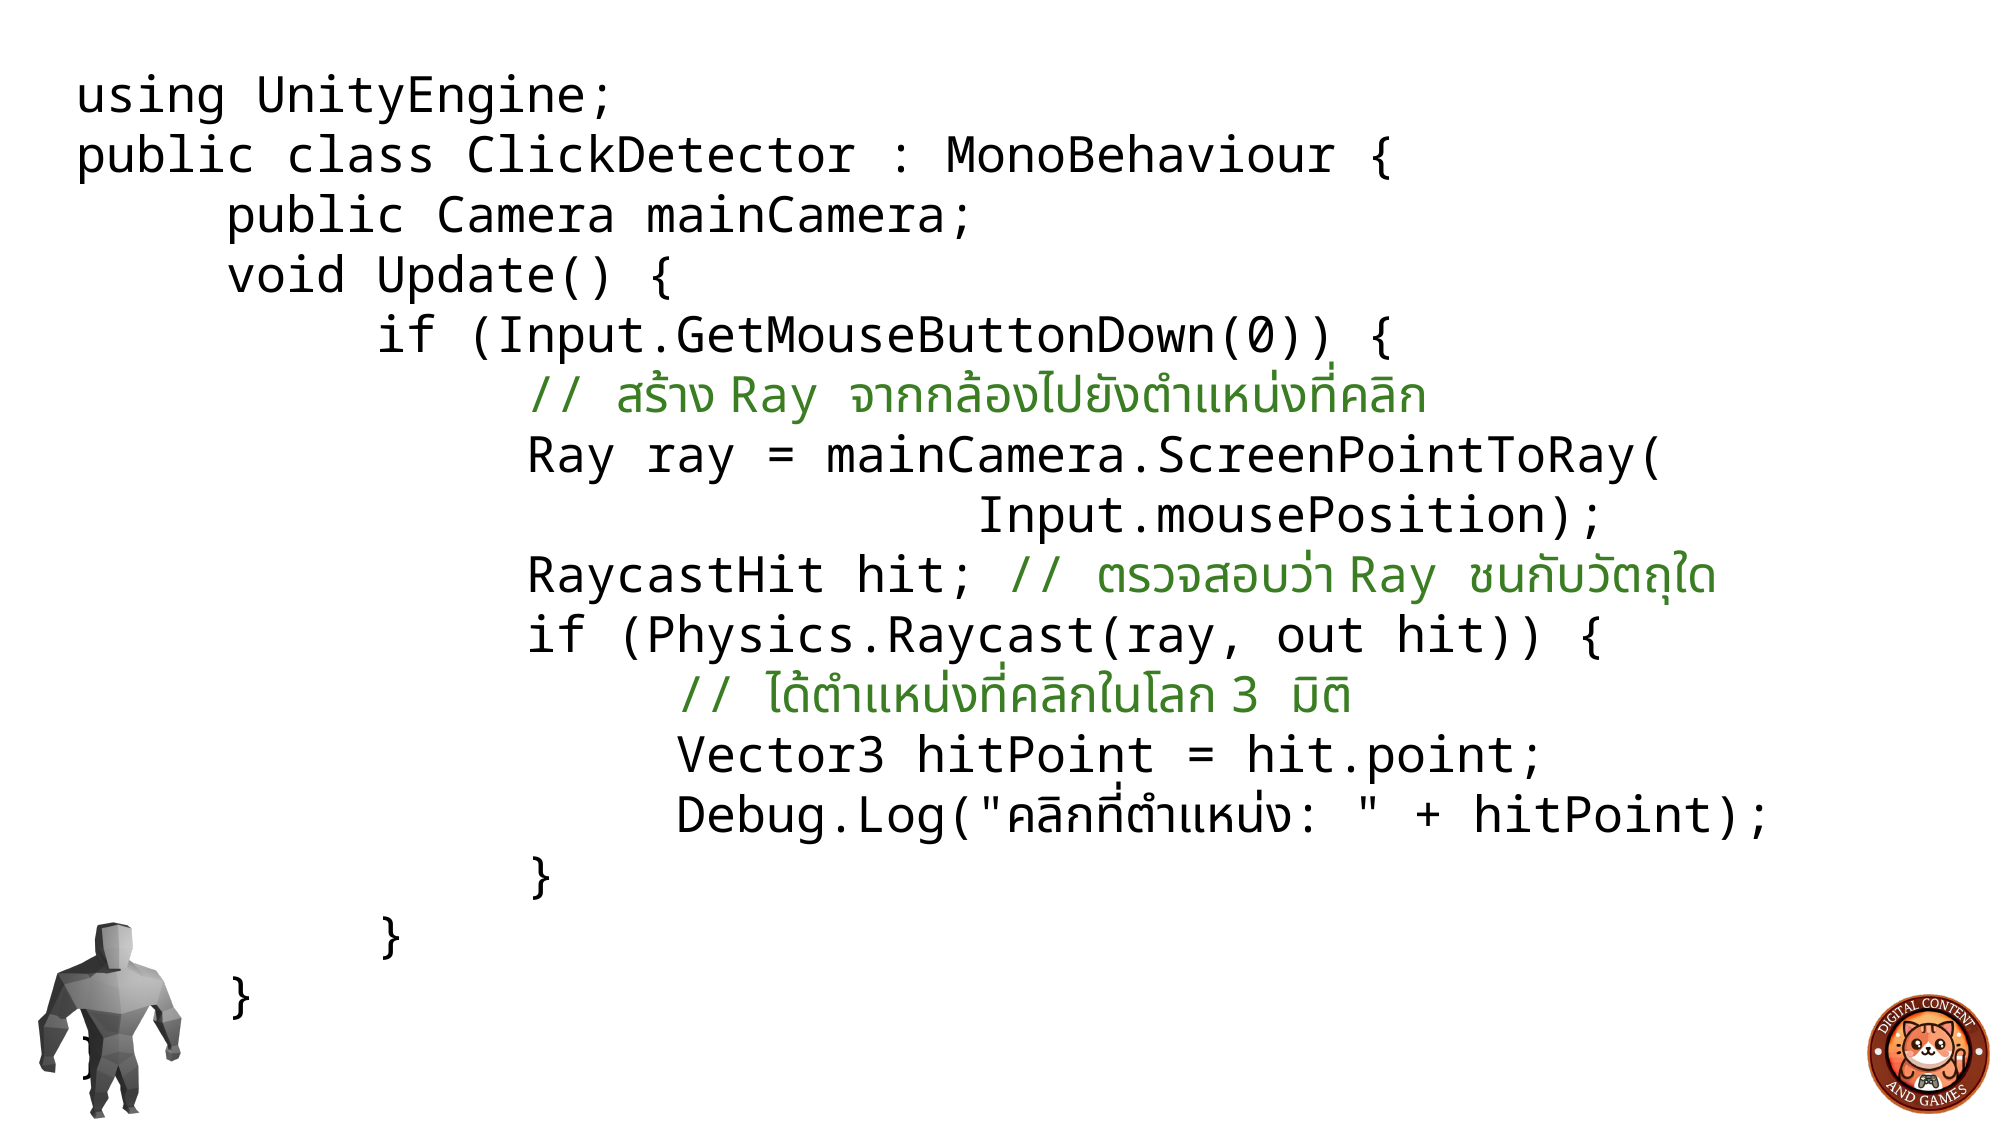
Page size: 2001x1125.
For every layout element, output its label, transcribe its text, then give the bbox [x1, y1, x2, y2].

text_box using UnityEngine; public class ClickDetector : MonoBehaviour { public Camera mainCamera; void Update() { if (Input.GetMouseButtonDown(0)) { // สร้าง Ray จากกล้องไปยังตำแหน่งที่คลิก Ray ray = mainCamera.ScreenPointToRay( Input.mousePosition); RaycastHit hit; // ตรวจสอบว่า Ray ชนกับวัตถุใด if (Physics.Raycast(ray, out hit)) { // ได้ตำแหน่งที่คลิกในโลก 3 มิติ Vector3 hitPoint = hit.point; Debug.Log("คลิกที่ตำแหน่ง: " + hitPoint); } } } } [61, 55, 1939, 1091]
picture [1866, 993, 1991, 1115]
picture [0, 915, 351, 1125]
